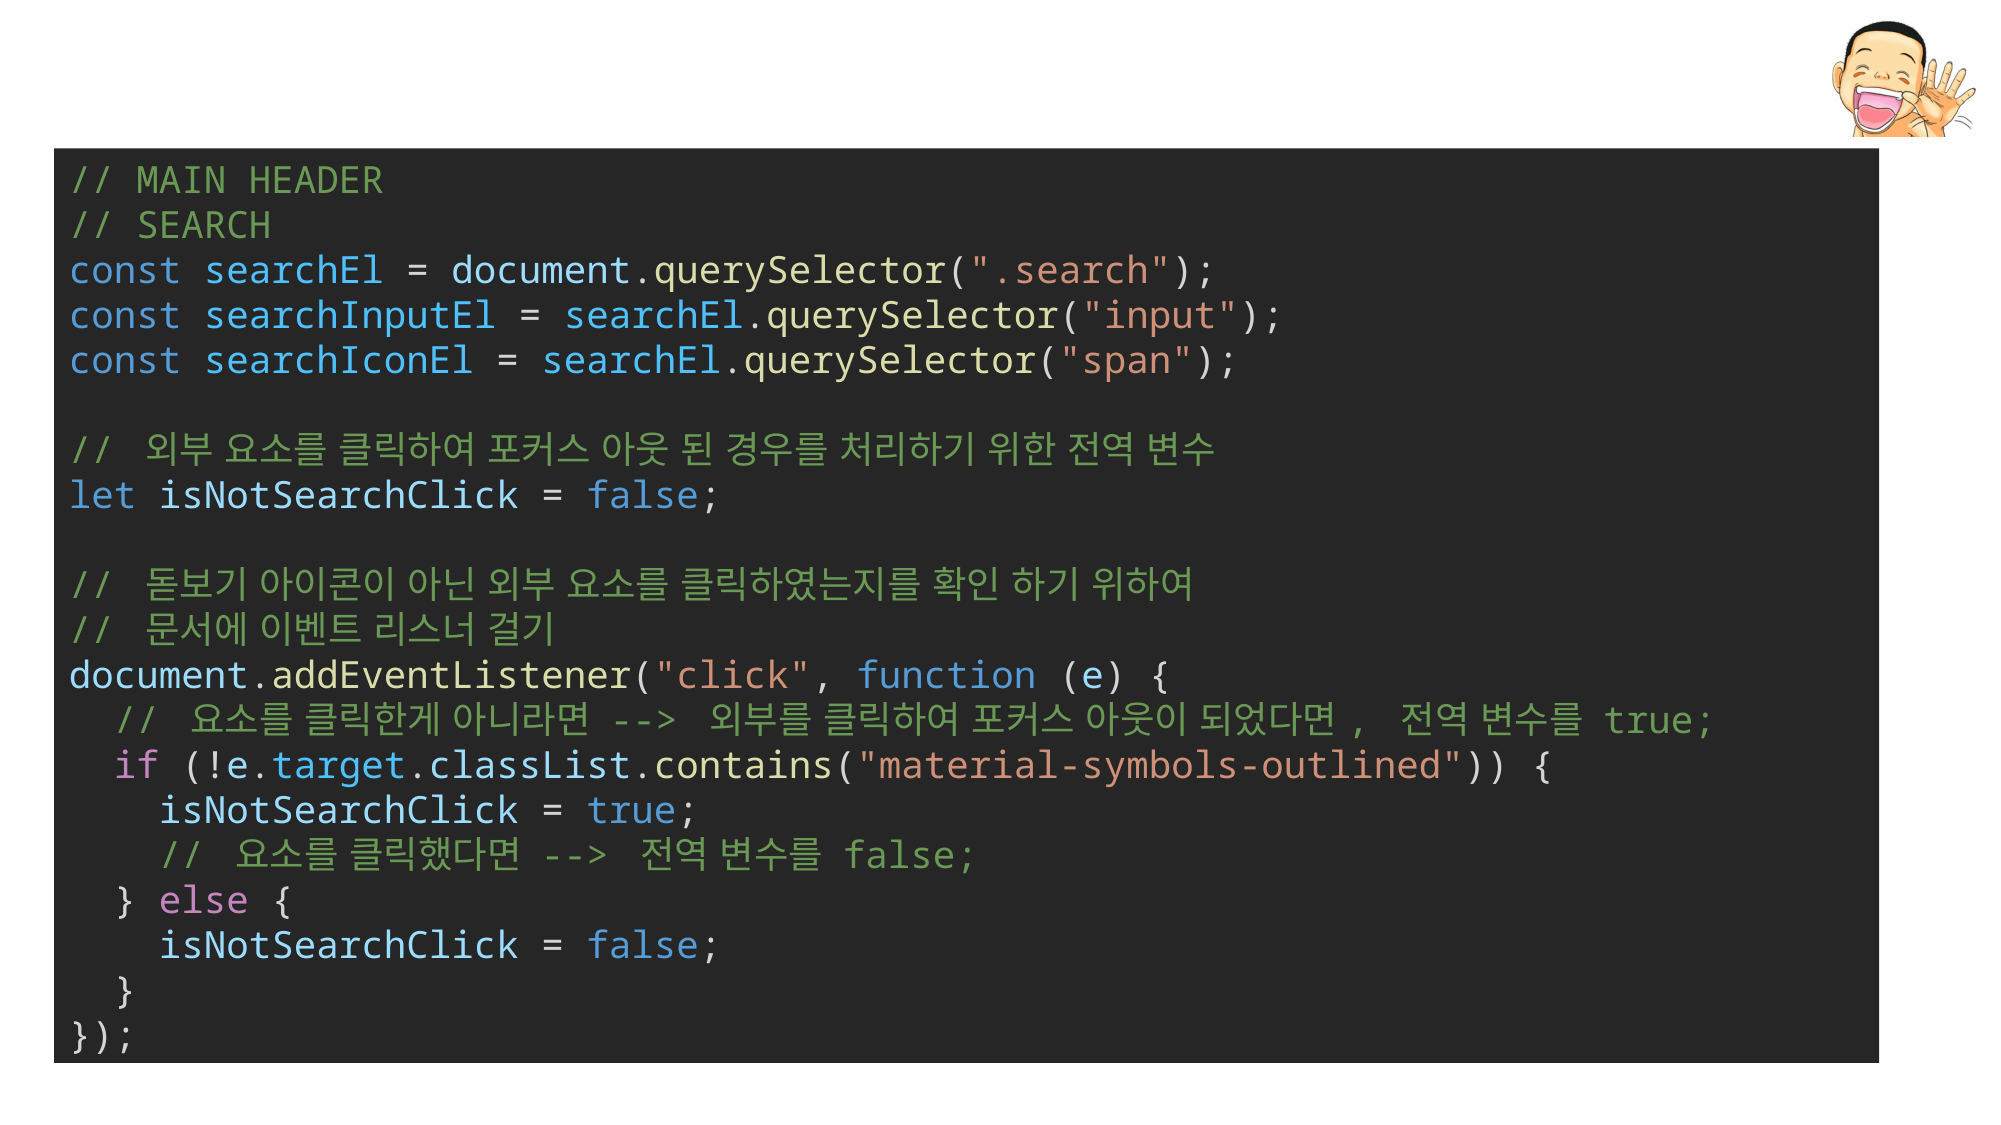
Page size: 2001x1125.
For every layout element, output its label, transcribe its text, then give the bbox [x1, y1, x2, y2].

text_box // MAIN HEADER // SEARCH const searchEl = document.querySelector(".search"); const searchInputEl = searchEl.querySelector("input"); const searchIconEl = searchEl.querySelector("span"); // 외부 요소를 클릭하여 포커스 아웃 된 경우를 처리하기 위한 전역 변수 let isNotSearchClick = false; // 돋보기 아이콘이 아닌 외부 요소를 클릭하였는지를 확인 하기 위하여 // 문서에 이벤트 리스너 걸기 document.addEventListener("click", function (e) { // 요소를 클릭한게 아니라면 --> 외부를 클릭하여 포커스 아웃이 되었다면, 전역 변수를 true; if (!e.target.classList.contains("material-symbols-outlined")) { isNotSearchClick = true; // 요소를 클릭했다면 --> 전역 변수를 false; } else { isNotSearchClick = false; } }); [54, 148, 1880, 1063]
picture [1808, 0, 2000, 137]
